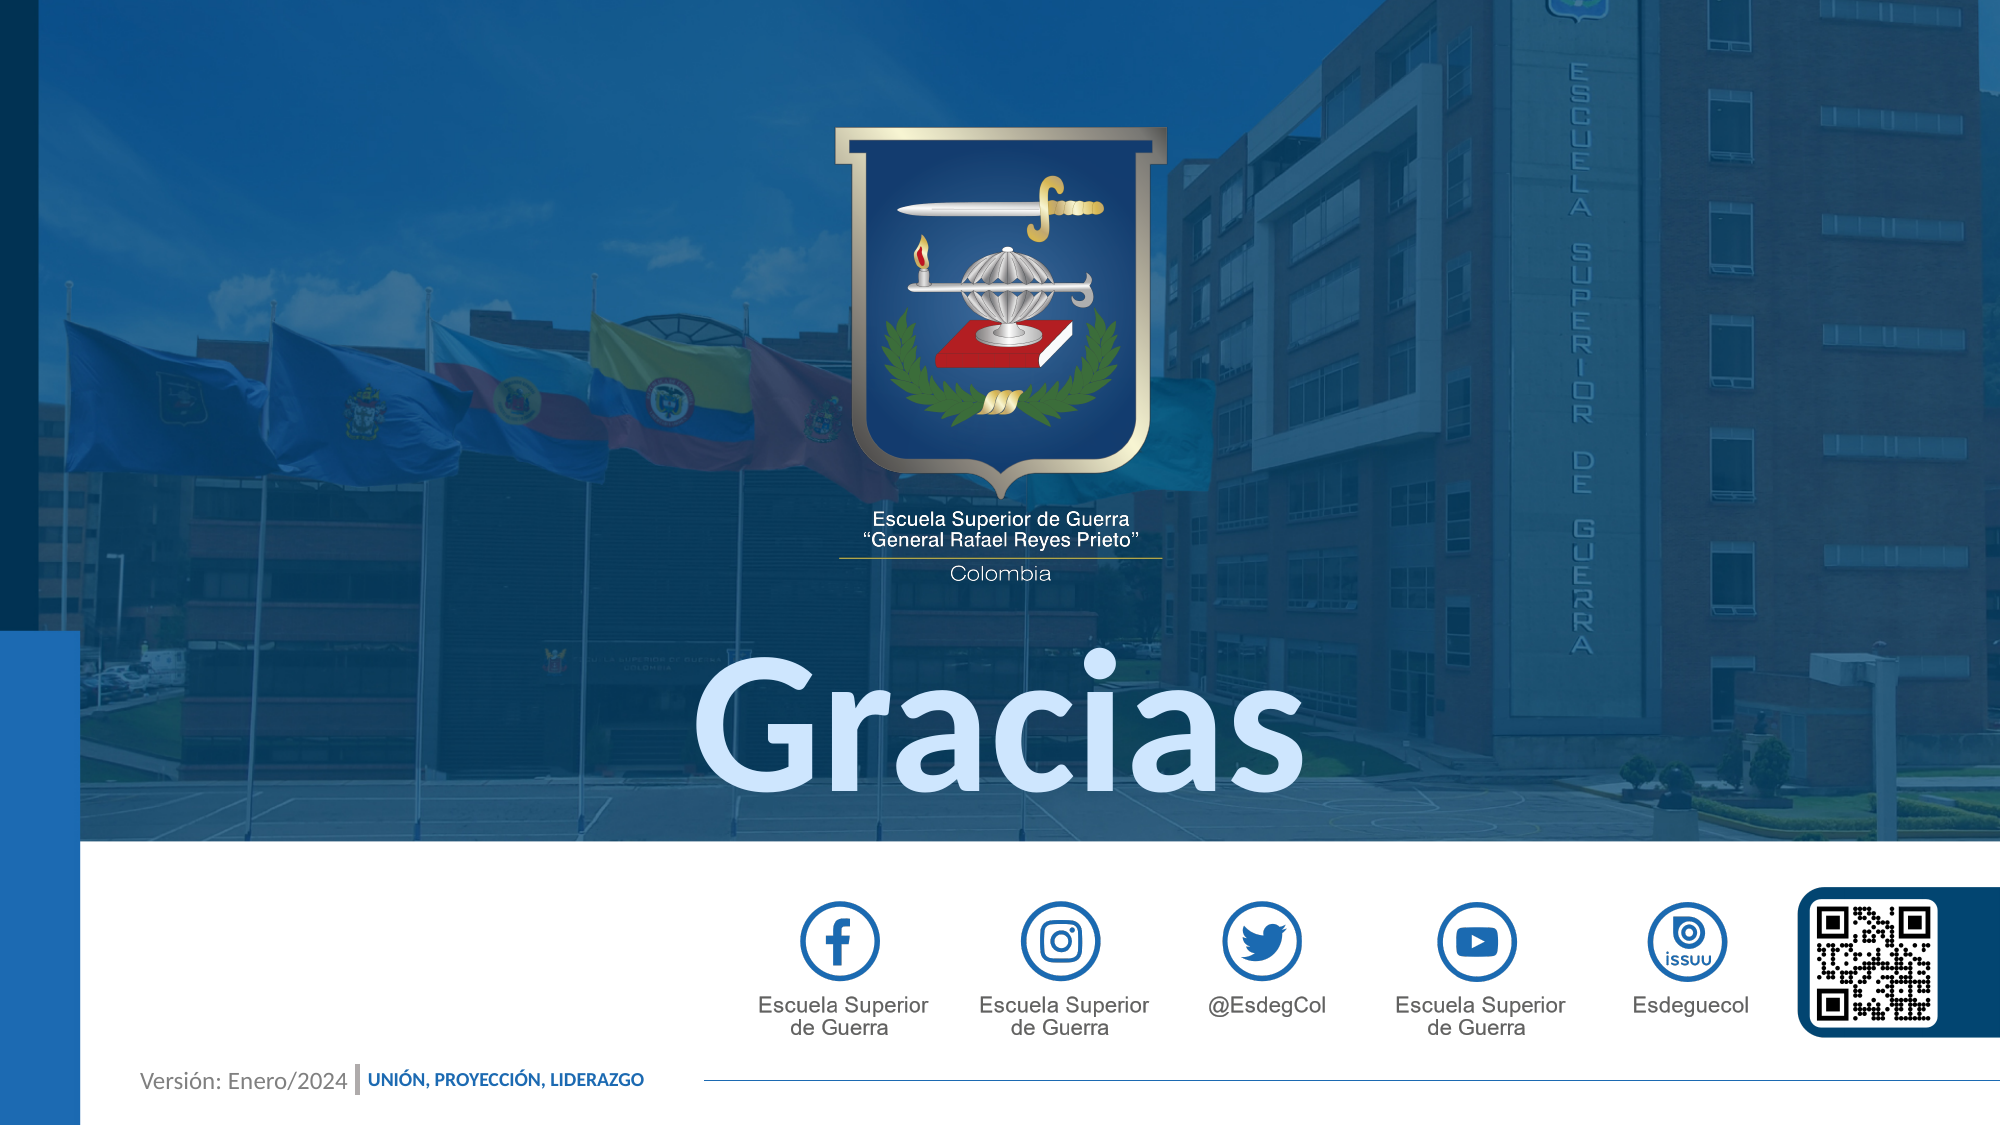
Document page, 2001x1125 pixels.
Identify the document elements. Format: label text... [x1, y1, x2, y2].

title Gracias [0, 664, 2000, 840]
picture [0, 0, 2000, 664]
picture [0, 840, 2000, 1125]
